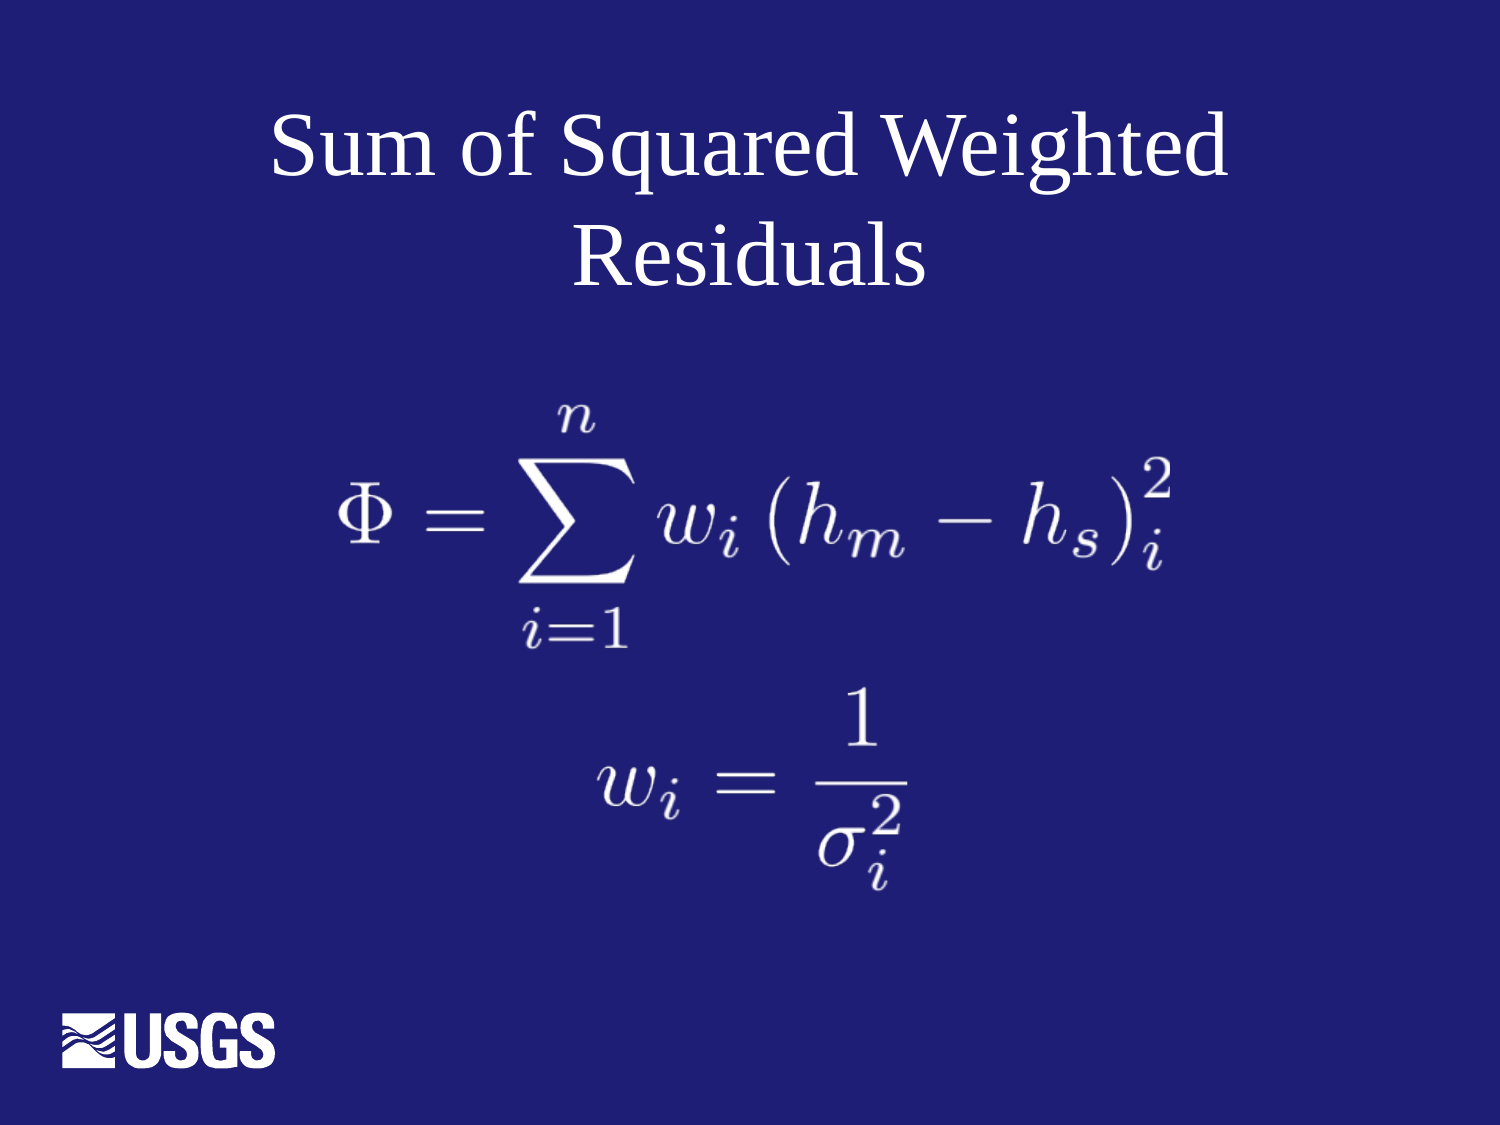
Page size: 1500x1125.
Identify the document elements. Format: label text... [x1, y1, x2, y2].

picture [592, 674, 908, 894]
picture [329, 399, 1171, 655]
title Sum of Squared Weighted Residuals [112, 99, 1388, 288]
